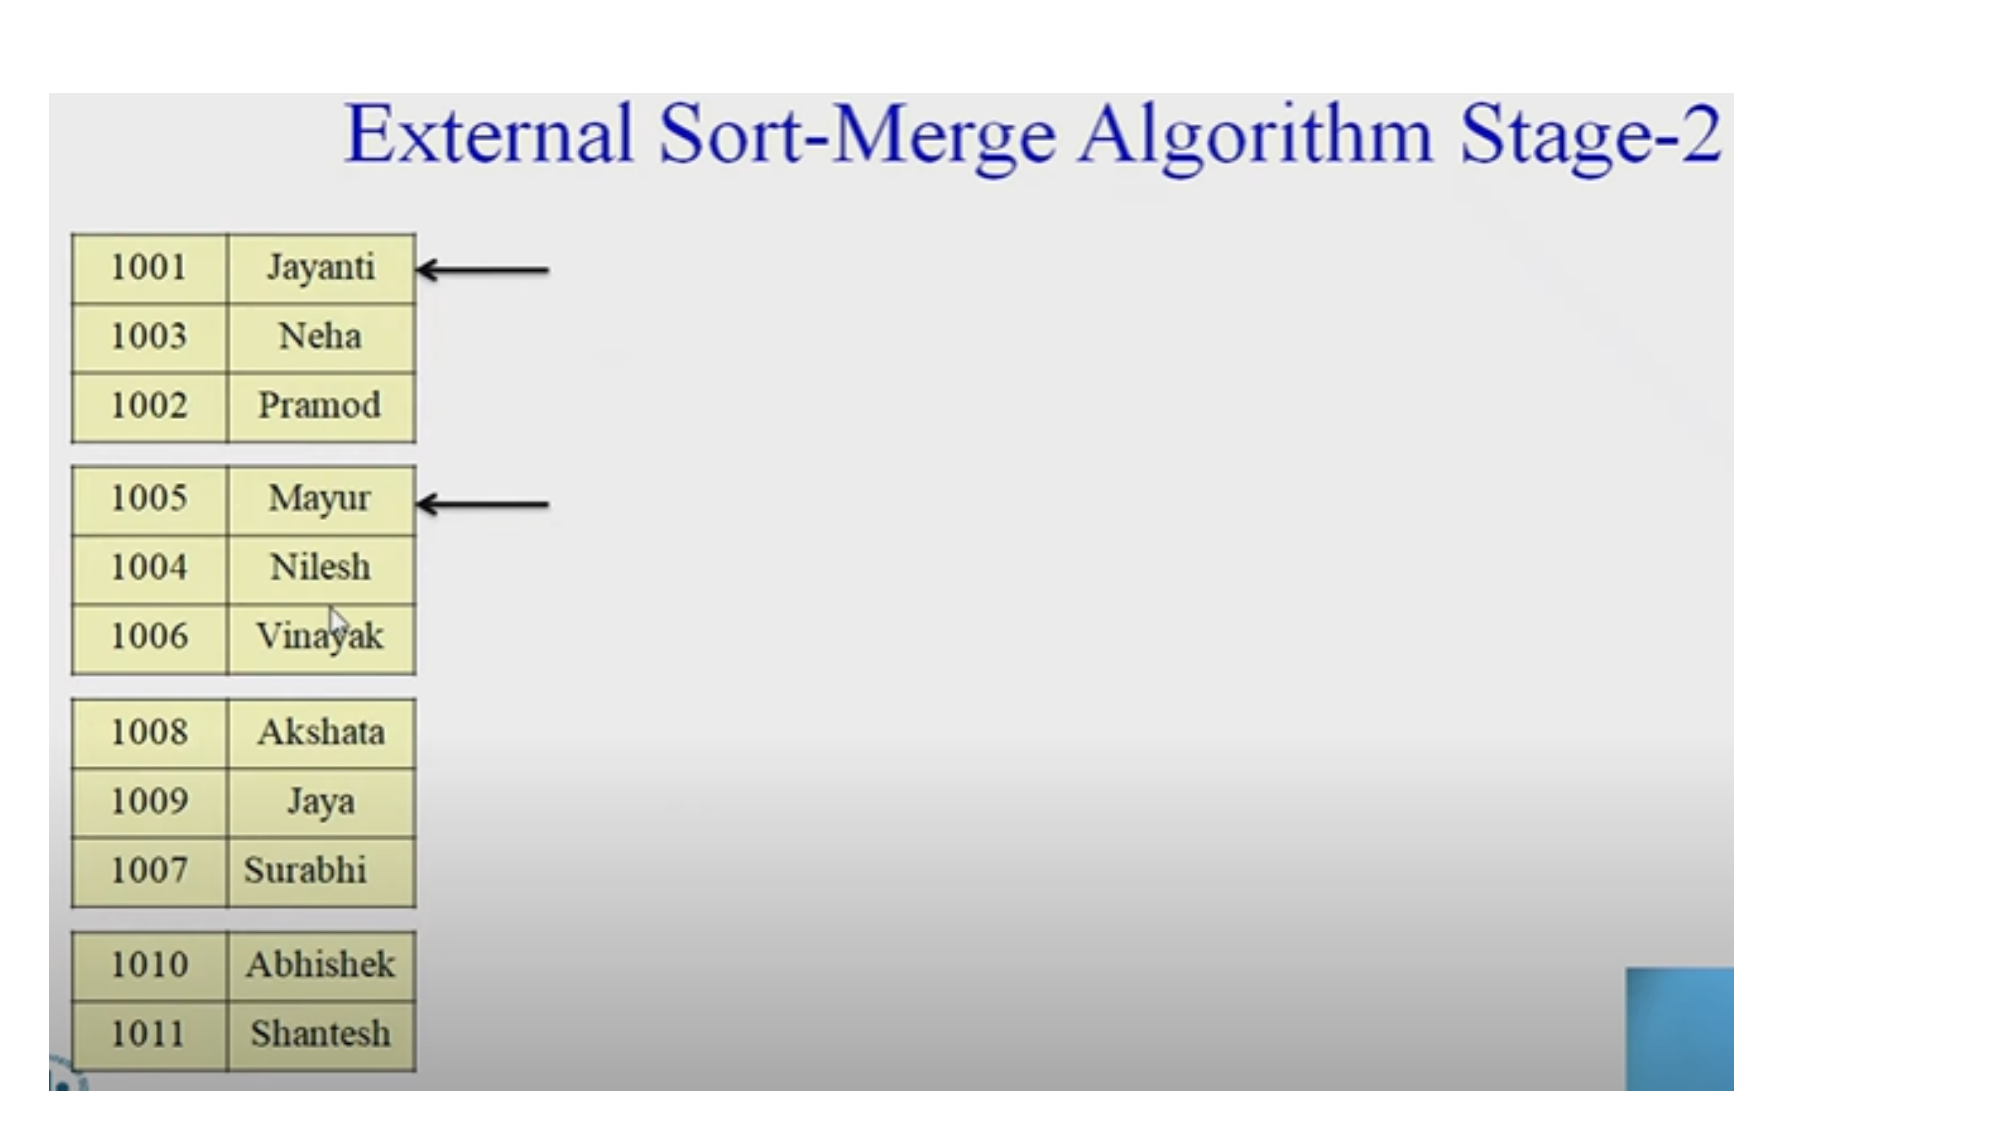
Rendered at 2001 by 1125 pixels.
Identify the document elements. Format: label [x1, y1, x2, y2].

list [48, 92, 1735, 1092]
